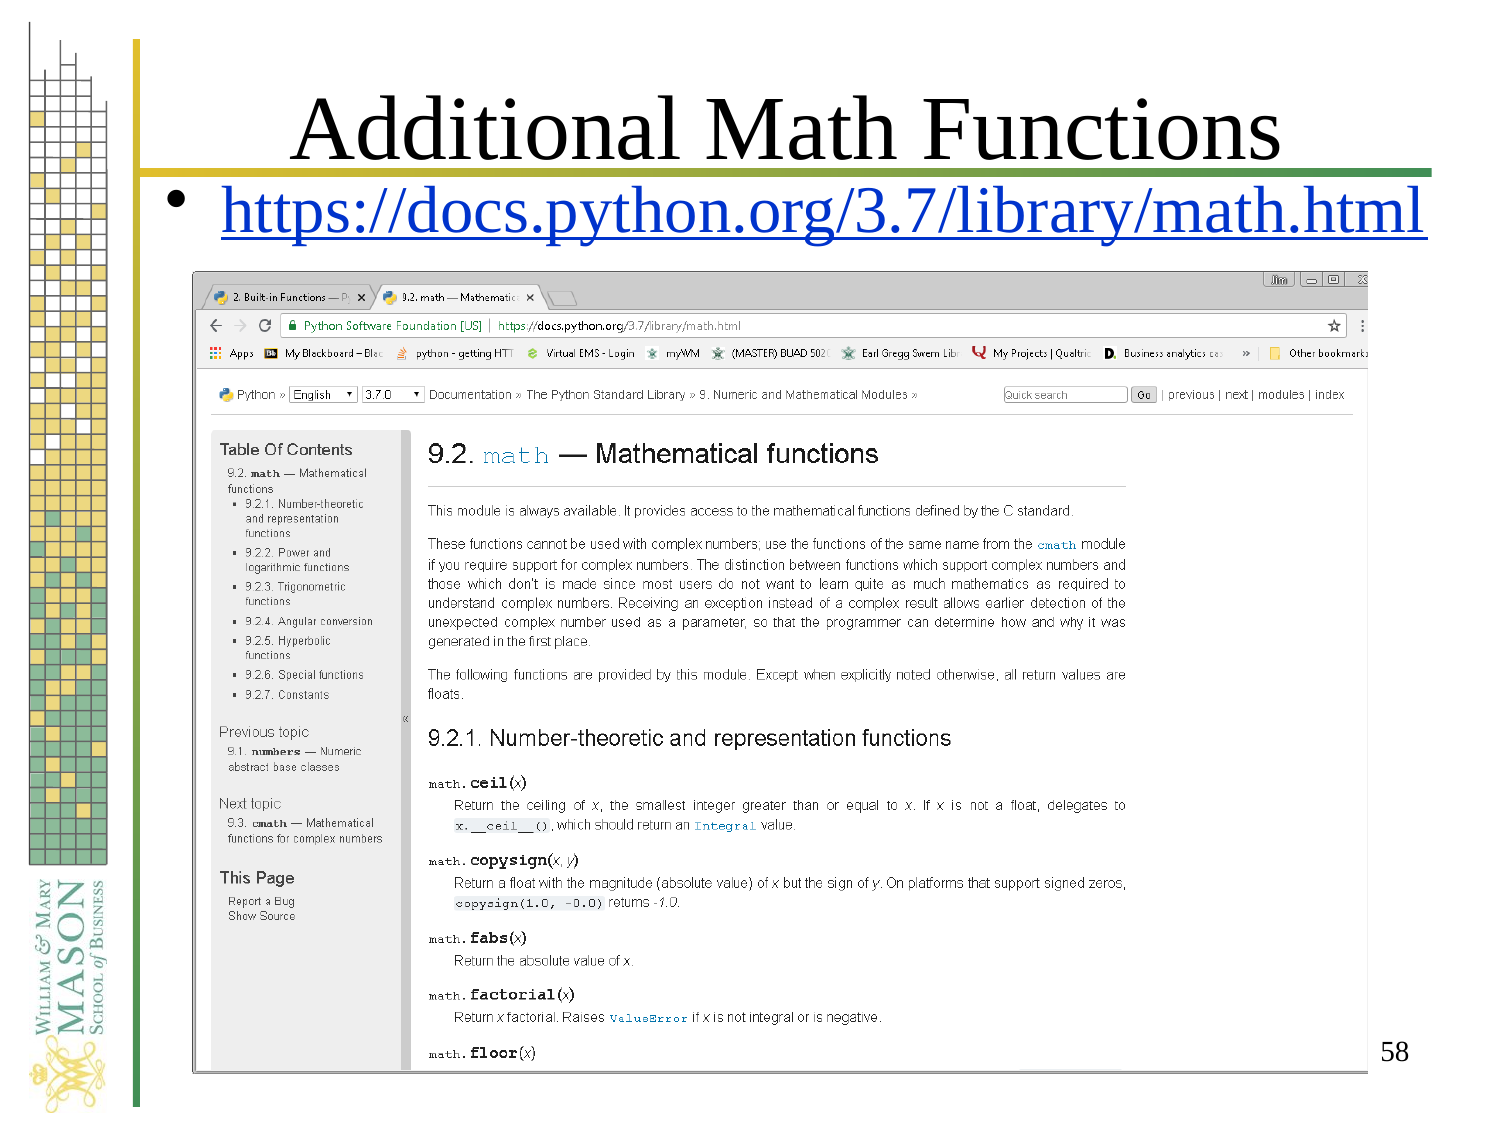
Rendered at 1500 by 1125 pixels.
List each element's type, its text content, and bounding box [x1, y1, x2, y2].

slide_number 69 [29, 879, 107, 1113]
picture [192, 270, 1369, 1075]
title Additional Math Functions [150, 45, 1425, 158]
list https://docs.python.org/3.7/library/math.html [150, 158, 1450, 927]
slide_number 58 [1048, 1024, 1426, 1103]
